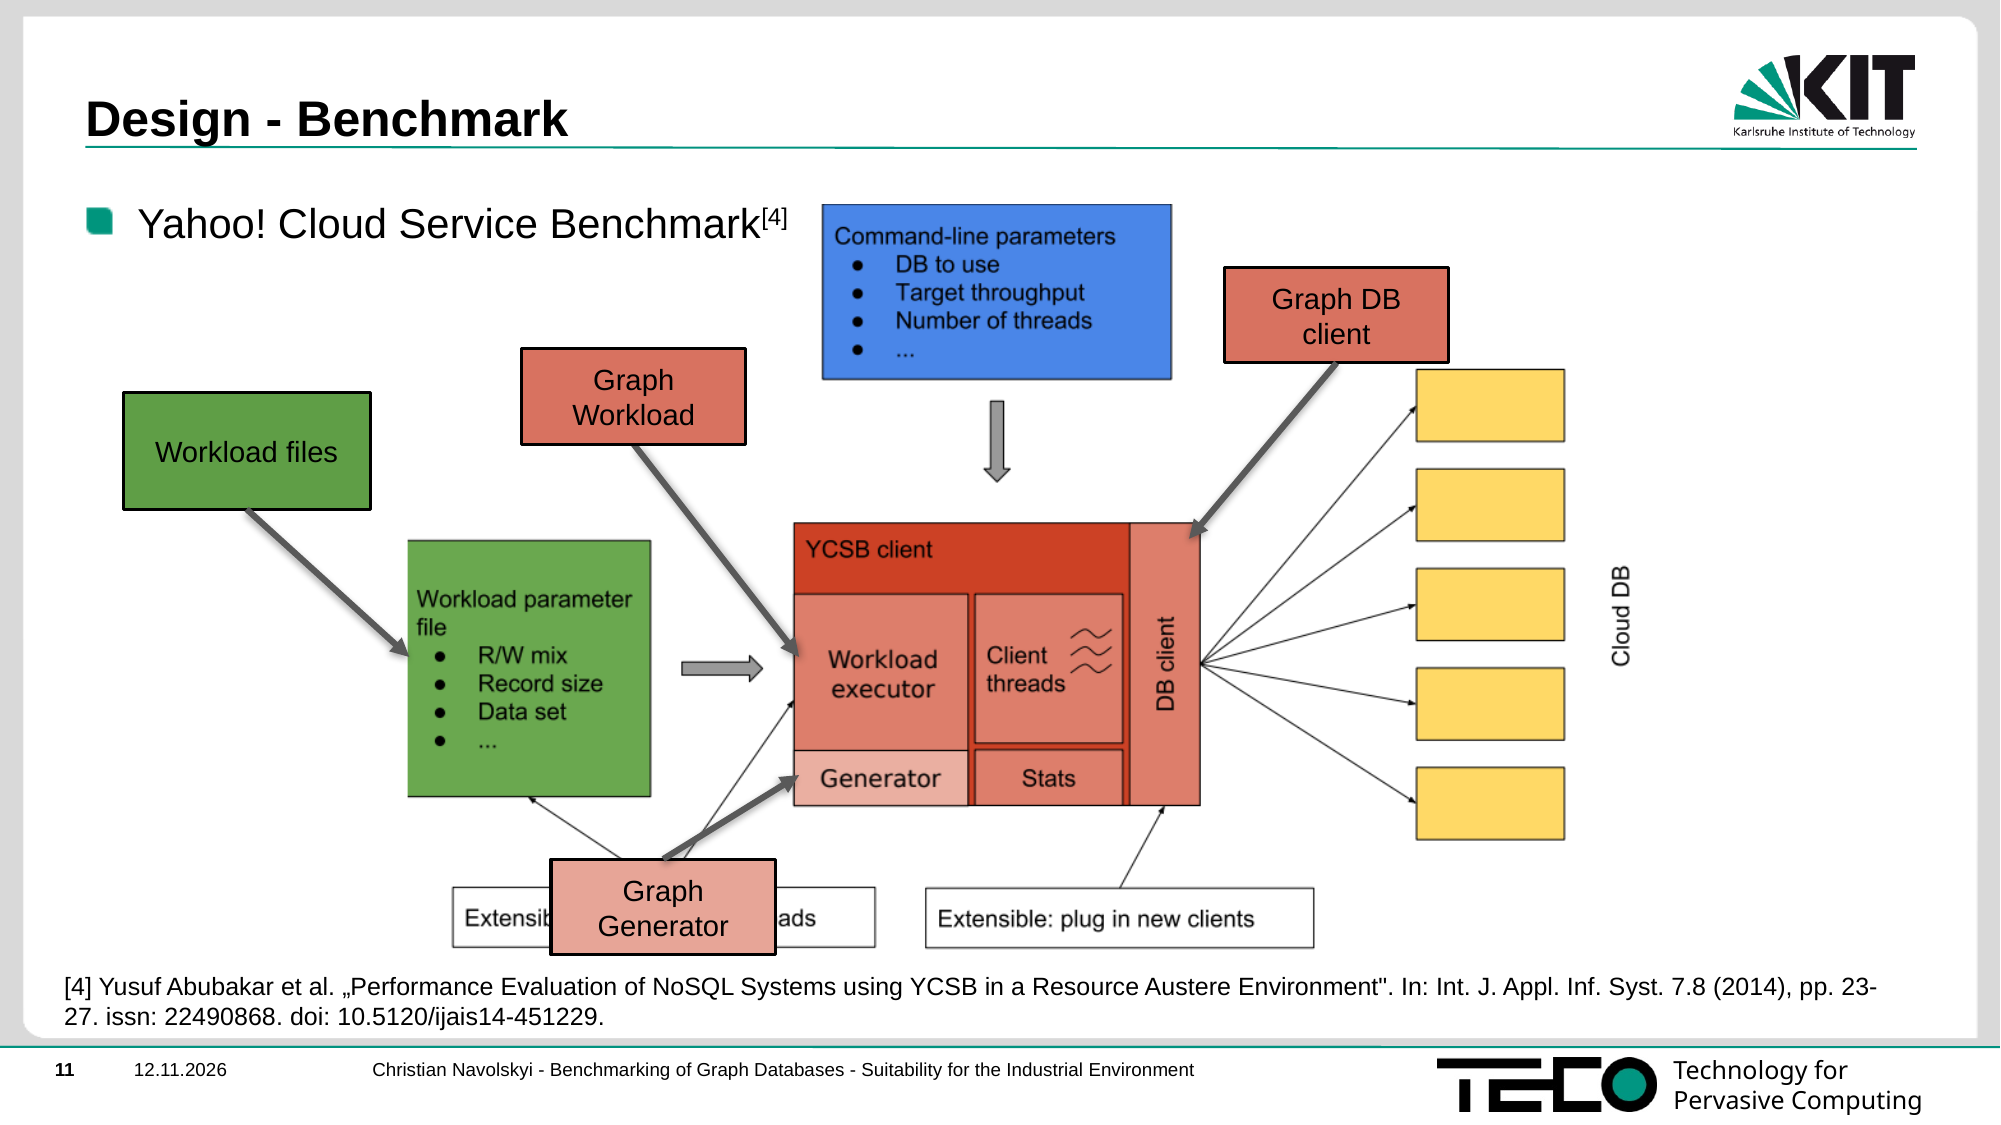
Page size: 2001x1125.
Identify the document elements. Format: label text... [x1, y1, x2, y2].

picture [1437, 1057, 1657, 1112]
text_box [246, 508, 410, 658]
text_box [1188, 362, 1337, 540]
title Design - Benchmark [85, 54, 1598, 147]
footer Christian Navolskyi - Benchmarking of Graph Databases - Suitability for the Industrial Environment [372, 1057, 1302, 1117]
picture [0, 0, 2000, 1046]
text_box [4] Yusuf Abubakar et al. „Performance Evaluation of NoSQL Systems using YCSB in a Resource Austere Environment". In: Int. J. Appl. Inf. Syst. 7.8 (2014), pp. 23-27. issn: 22490868. doi: 10.5120/ijais14-451229. [49, 963, 1914, 1038]
text_box Workload files [121, 391, 372, 511]
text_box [663, 774, 800, 860]
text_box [633, 444, 800, 658]
list Yahoo! Cloud Service Benchmark[4] [85, 196, 1914, 963]
